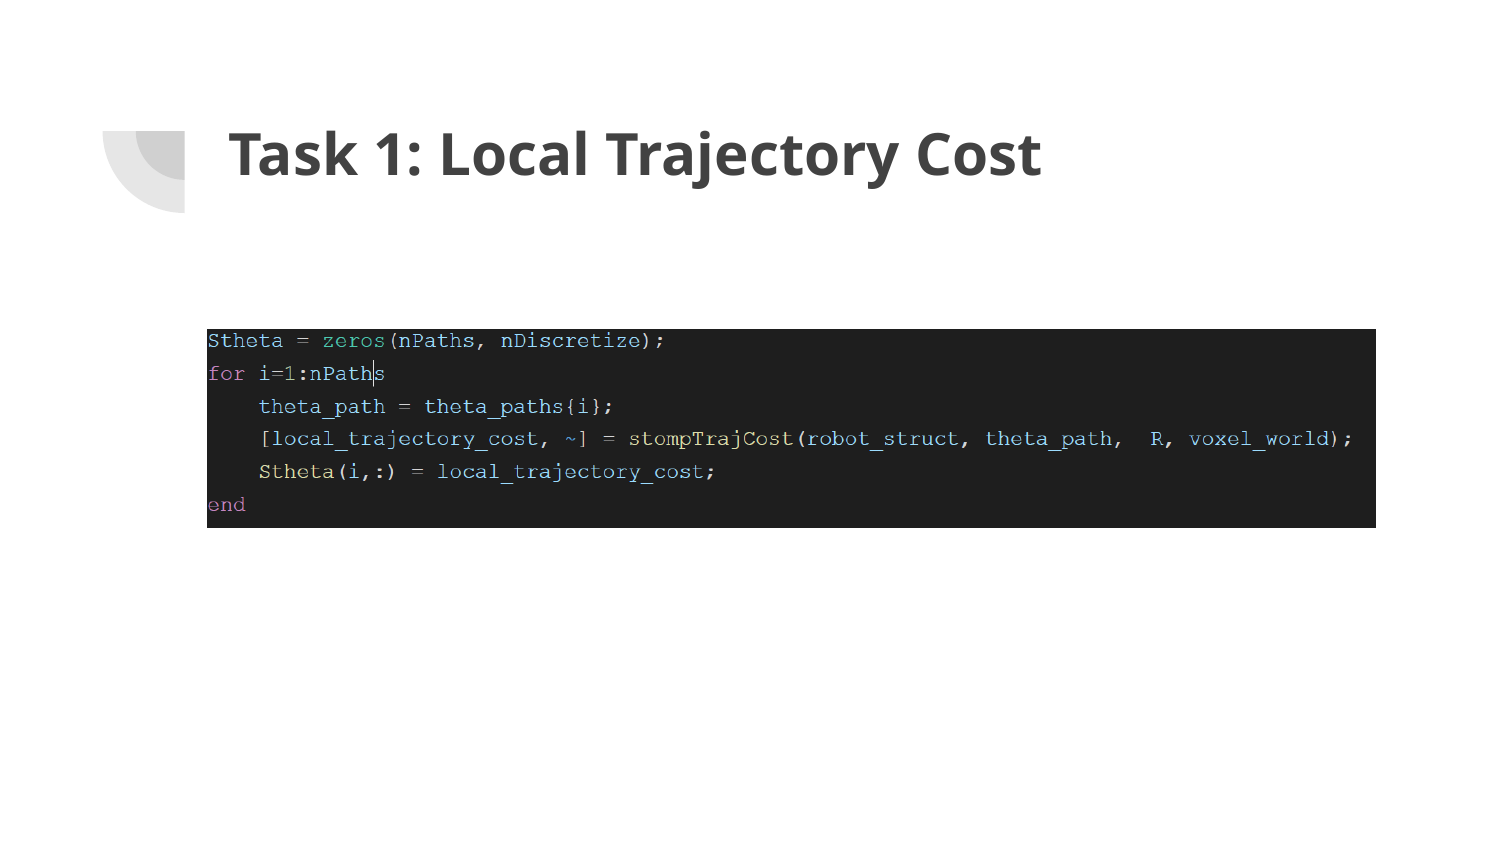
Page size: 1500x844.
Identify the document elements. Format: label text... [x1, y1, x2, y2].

picture [199, 326, 1382, 534]
title Task 1: Local Trajectory Cost [213, 98, 1368, 263]
